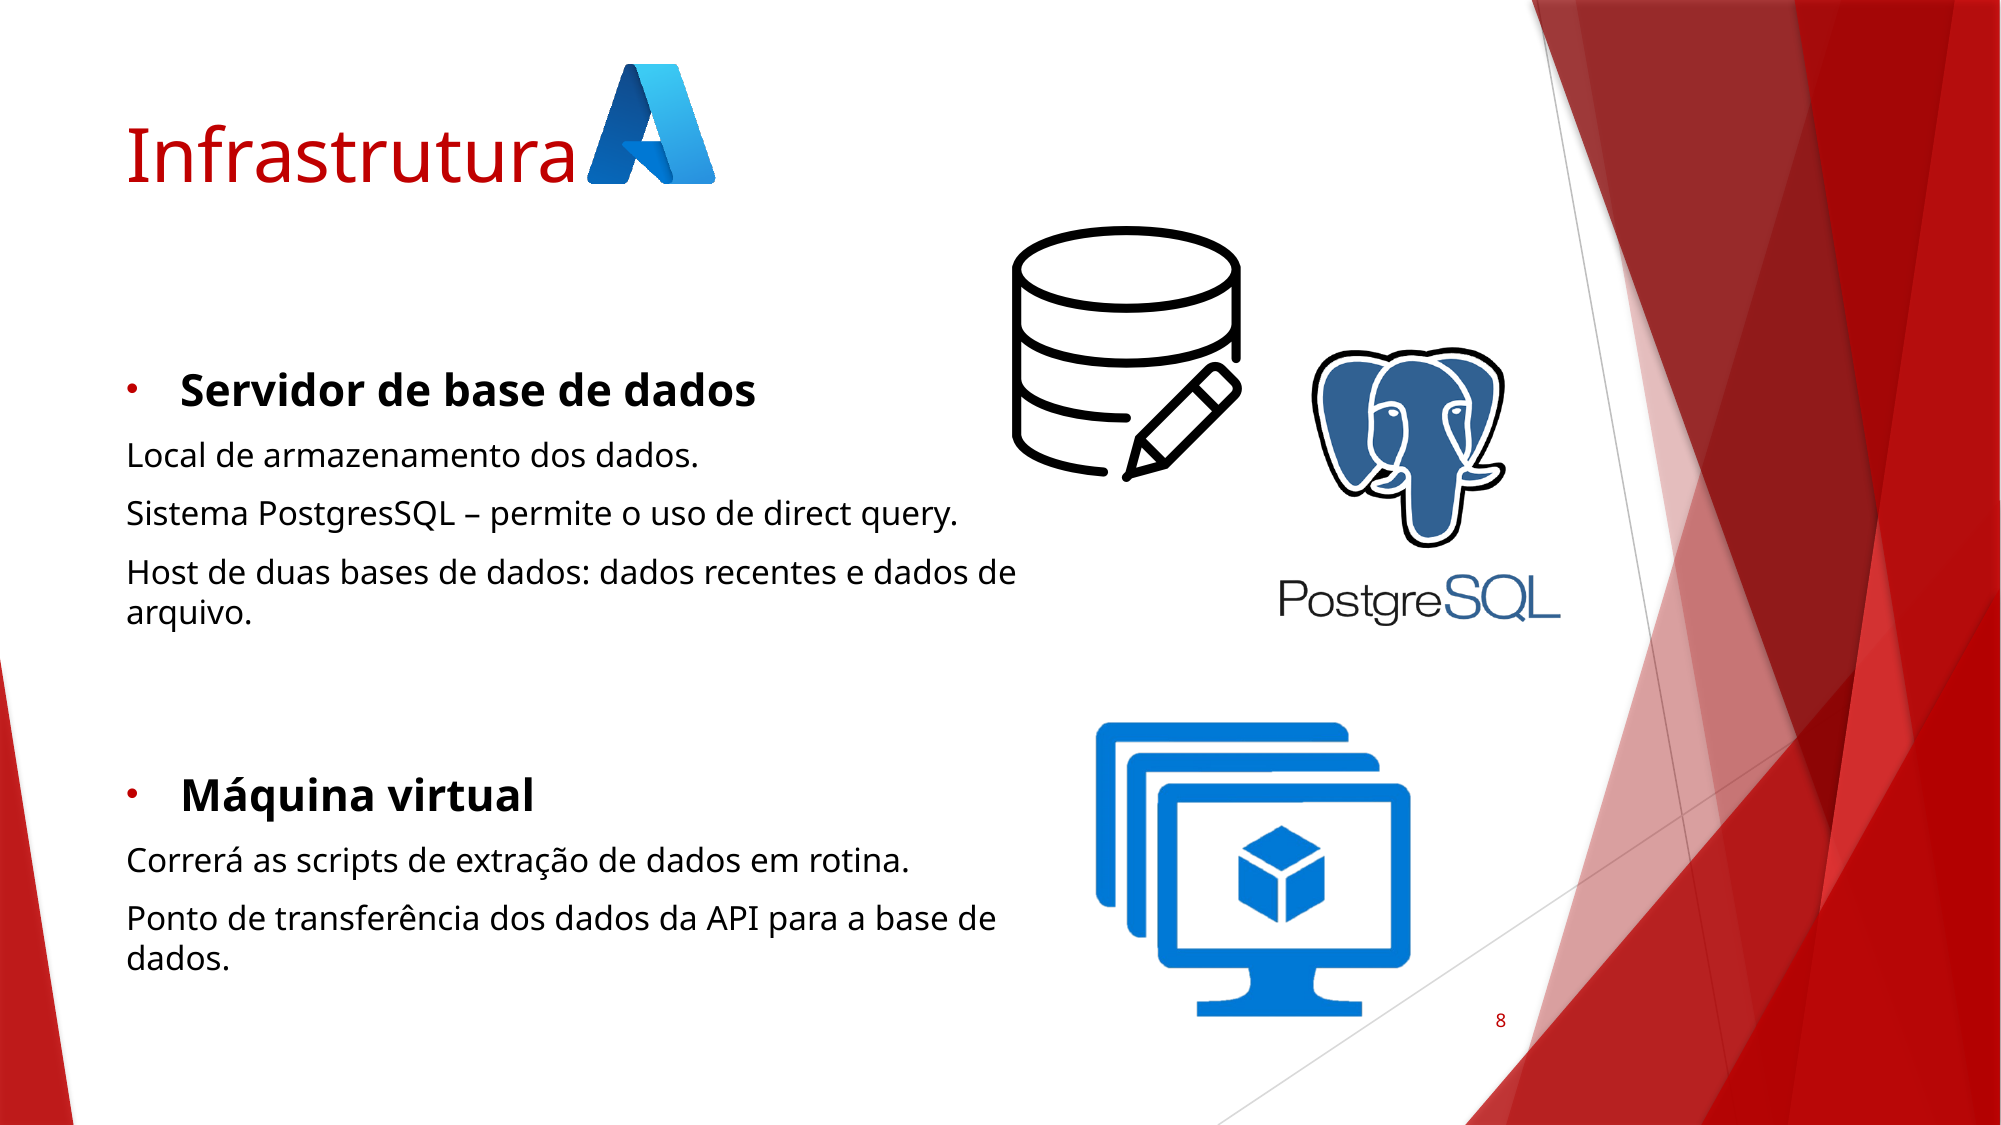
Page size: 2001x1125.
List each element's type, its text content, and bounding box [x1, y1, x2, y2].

picture [581, 54, 721, 194]
list Servidor de base de dados Local de armazenamento dos dados. Sistema PostgresSQL – permite o uso de direct query. Host de duas bases de dados: dados recentes e dados de arquivo. Máquina virtual Correrá as scripts de extração de dados em rotina. Ponto de transferência dos dados da API para a base de dados. [111, 354, 1086, 992]
picture [999, 226, 1580, 632]
slide_number 8 [1409, 991, 1522, 1051]
picture [1039, 709, 1466, 1030]
title Infrastrutura [111, 99, 1522, 317]
